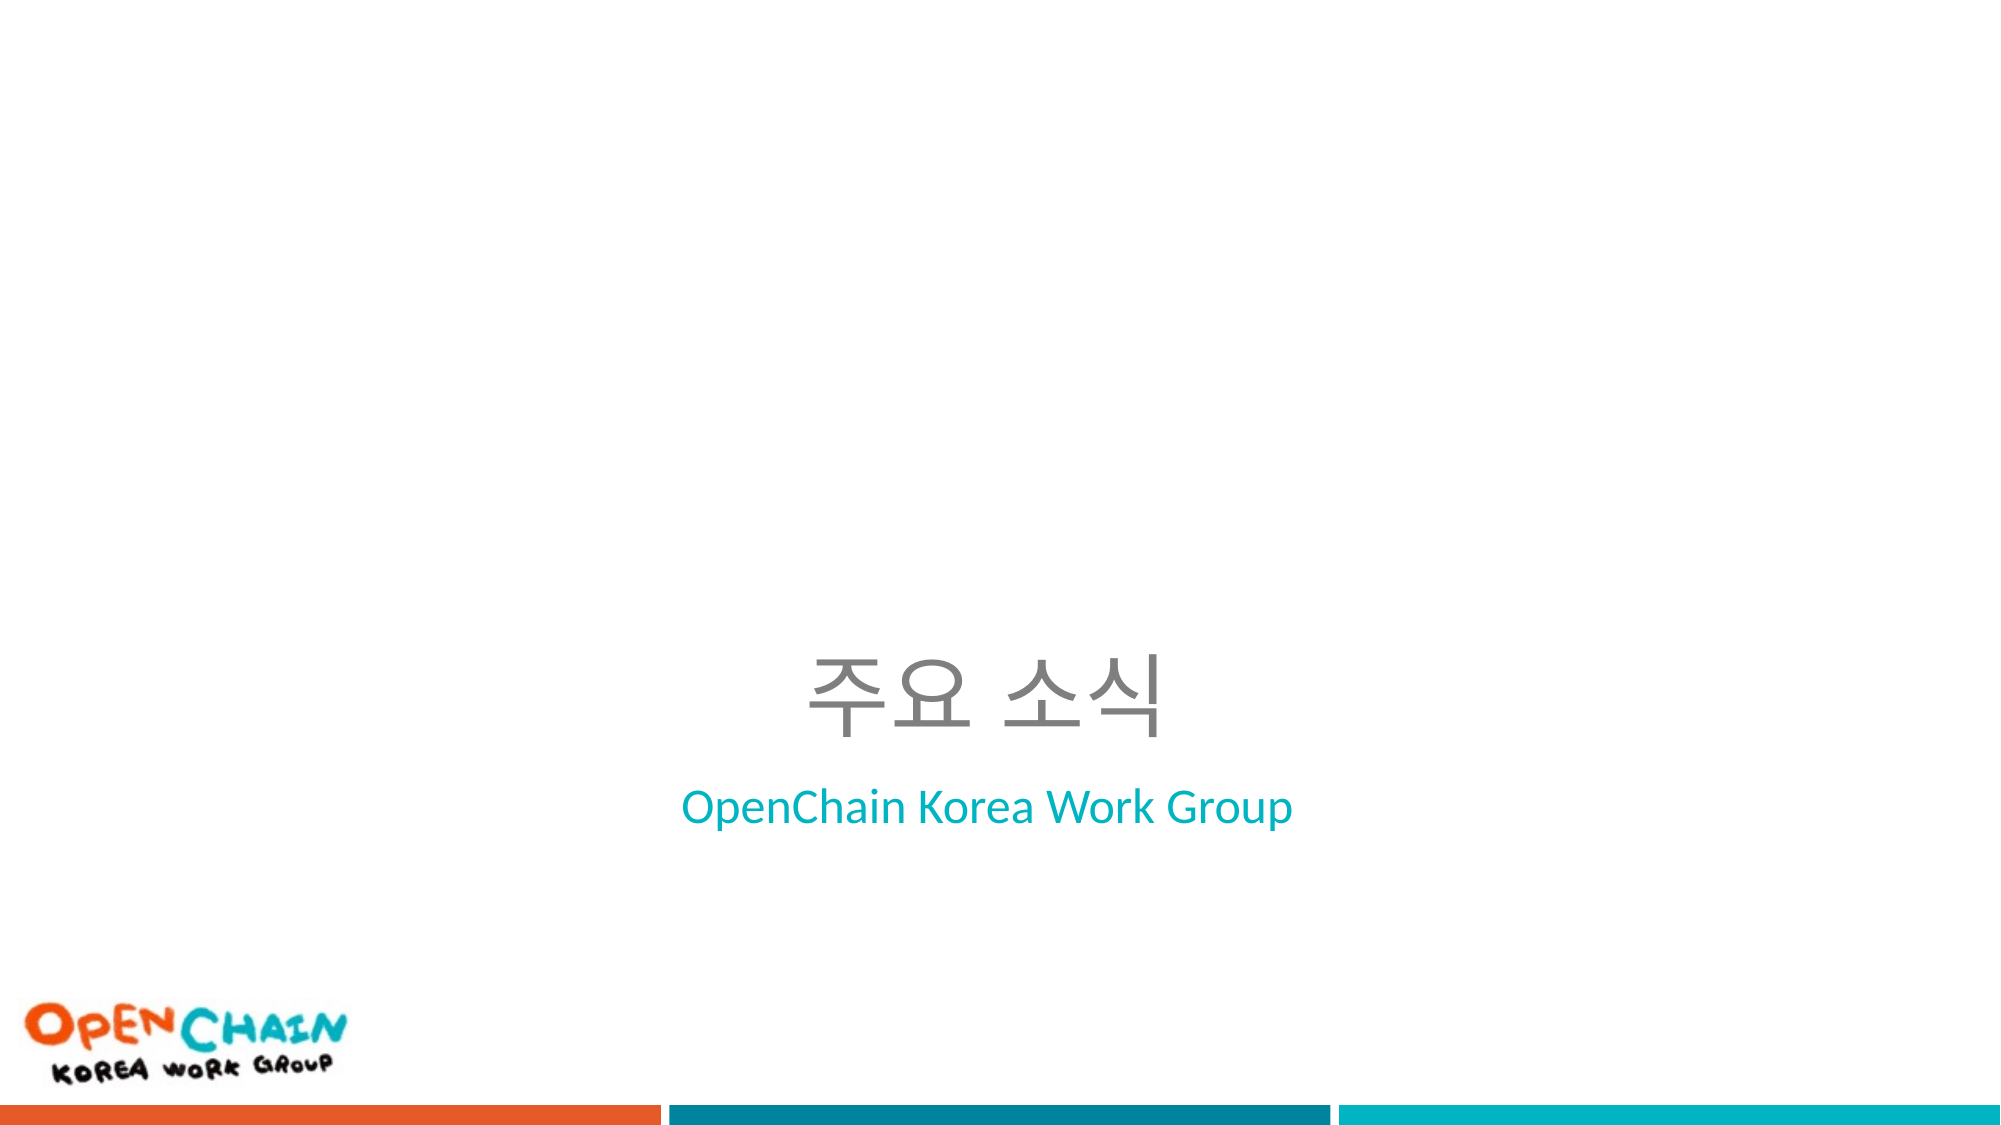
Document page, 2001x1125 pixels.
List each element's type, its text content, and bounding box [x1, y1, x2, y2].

subtitle OpenChain Korea Work Group [237, 765, 1738, 836]
picture [18, 998, 352, 1089]
title 주요 소식 [237, 560, 1738, 765]
